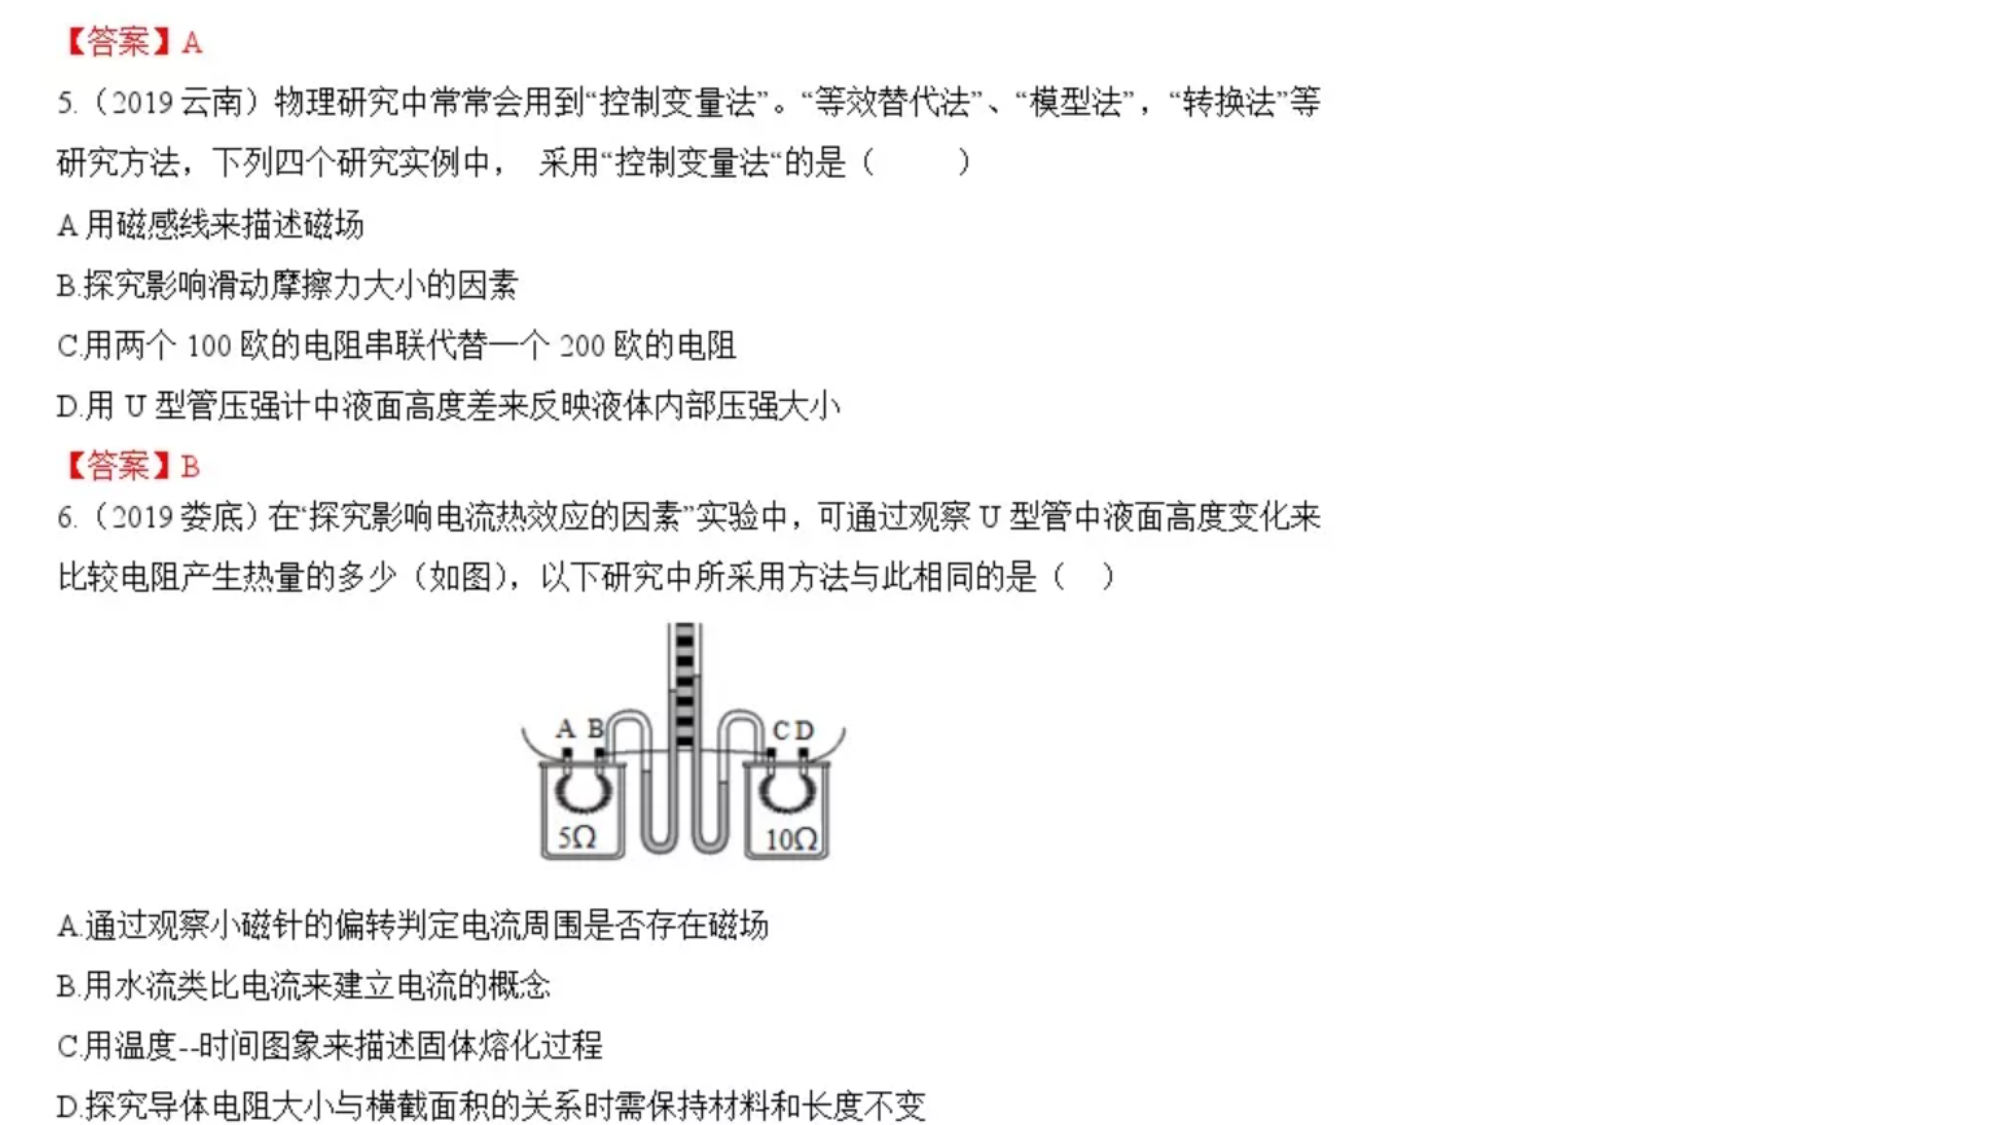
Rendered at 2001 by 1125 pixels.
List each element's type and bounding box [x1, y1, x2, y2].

picture [0, 0, 1378, 1125]
